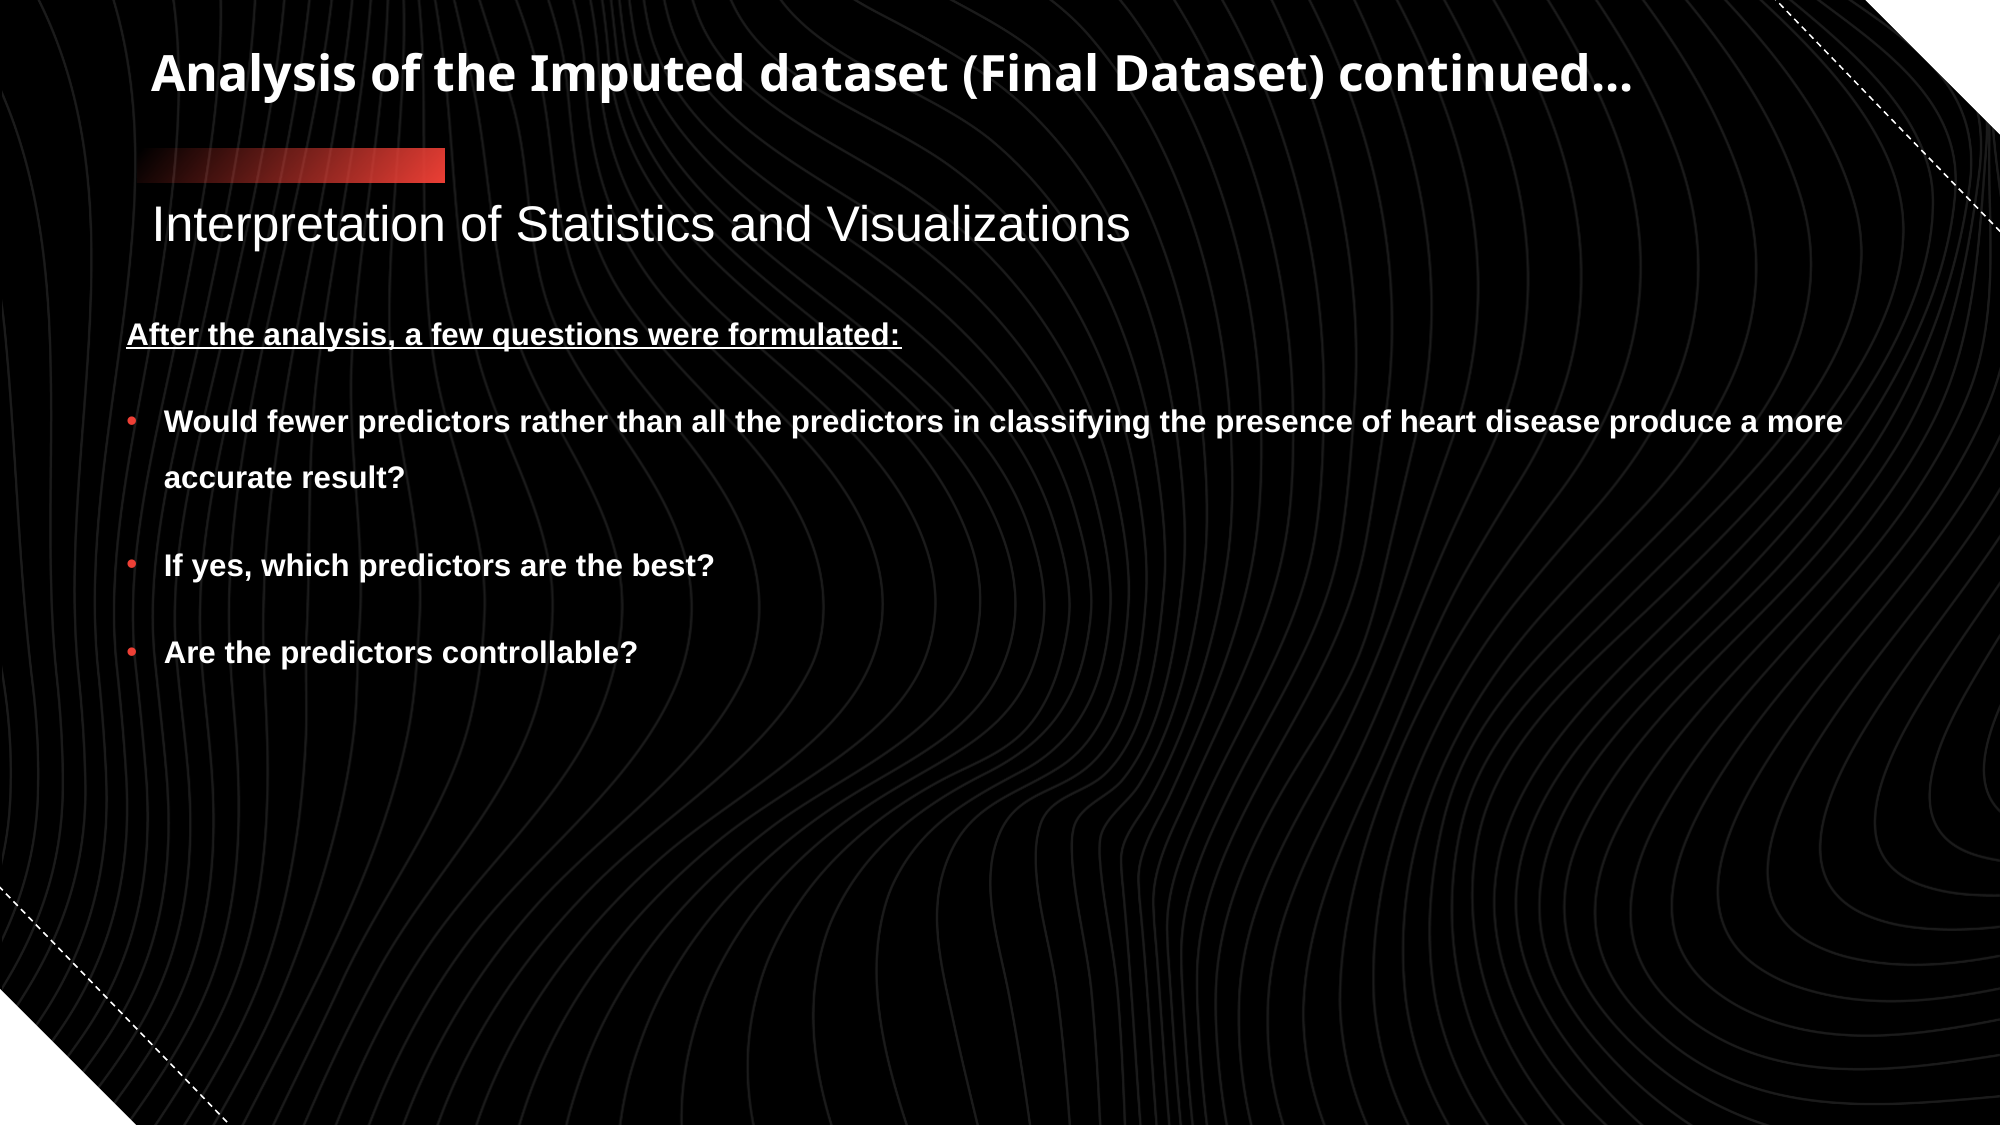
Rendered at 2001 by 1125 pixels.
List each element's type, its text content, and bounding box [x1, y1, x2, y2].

text_box Interpretation of Statistics and Visualizations [136, 183, 1818, 259]
text_box After the analysis, a few questions were formulated: Would fewer predictors rather than all the predictors in classifying the presence of heart disease produce a more accurate result? If yes, which predictors are the best? Are the predictors controllable? [111, 288, 1929, 866]
title Analysis of the Imputed dataset (Final Dataset) continued... [136, 27, 1863, 124]
